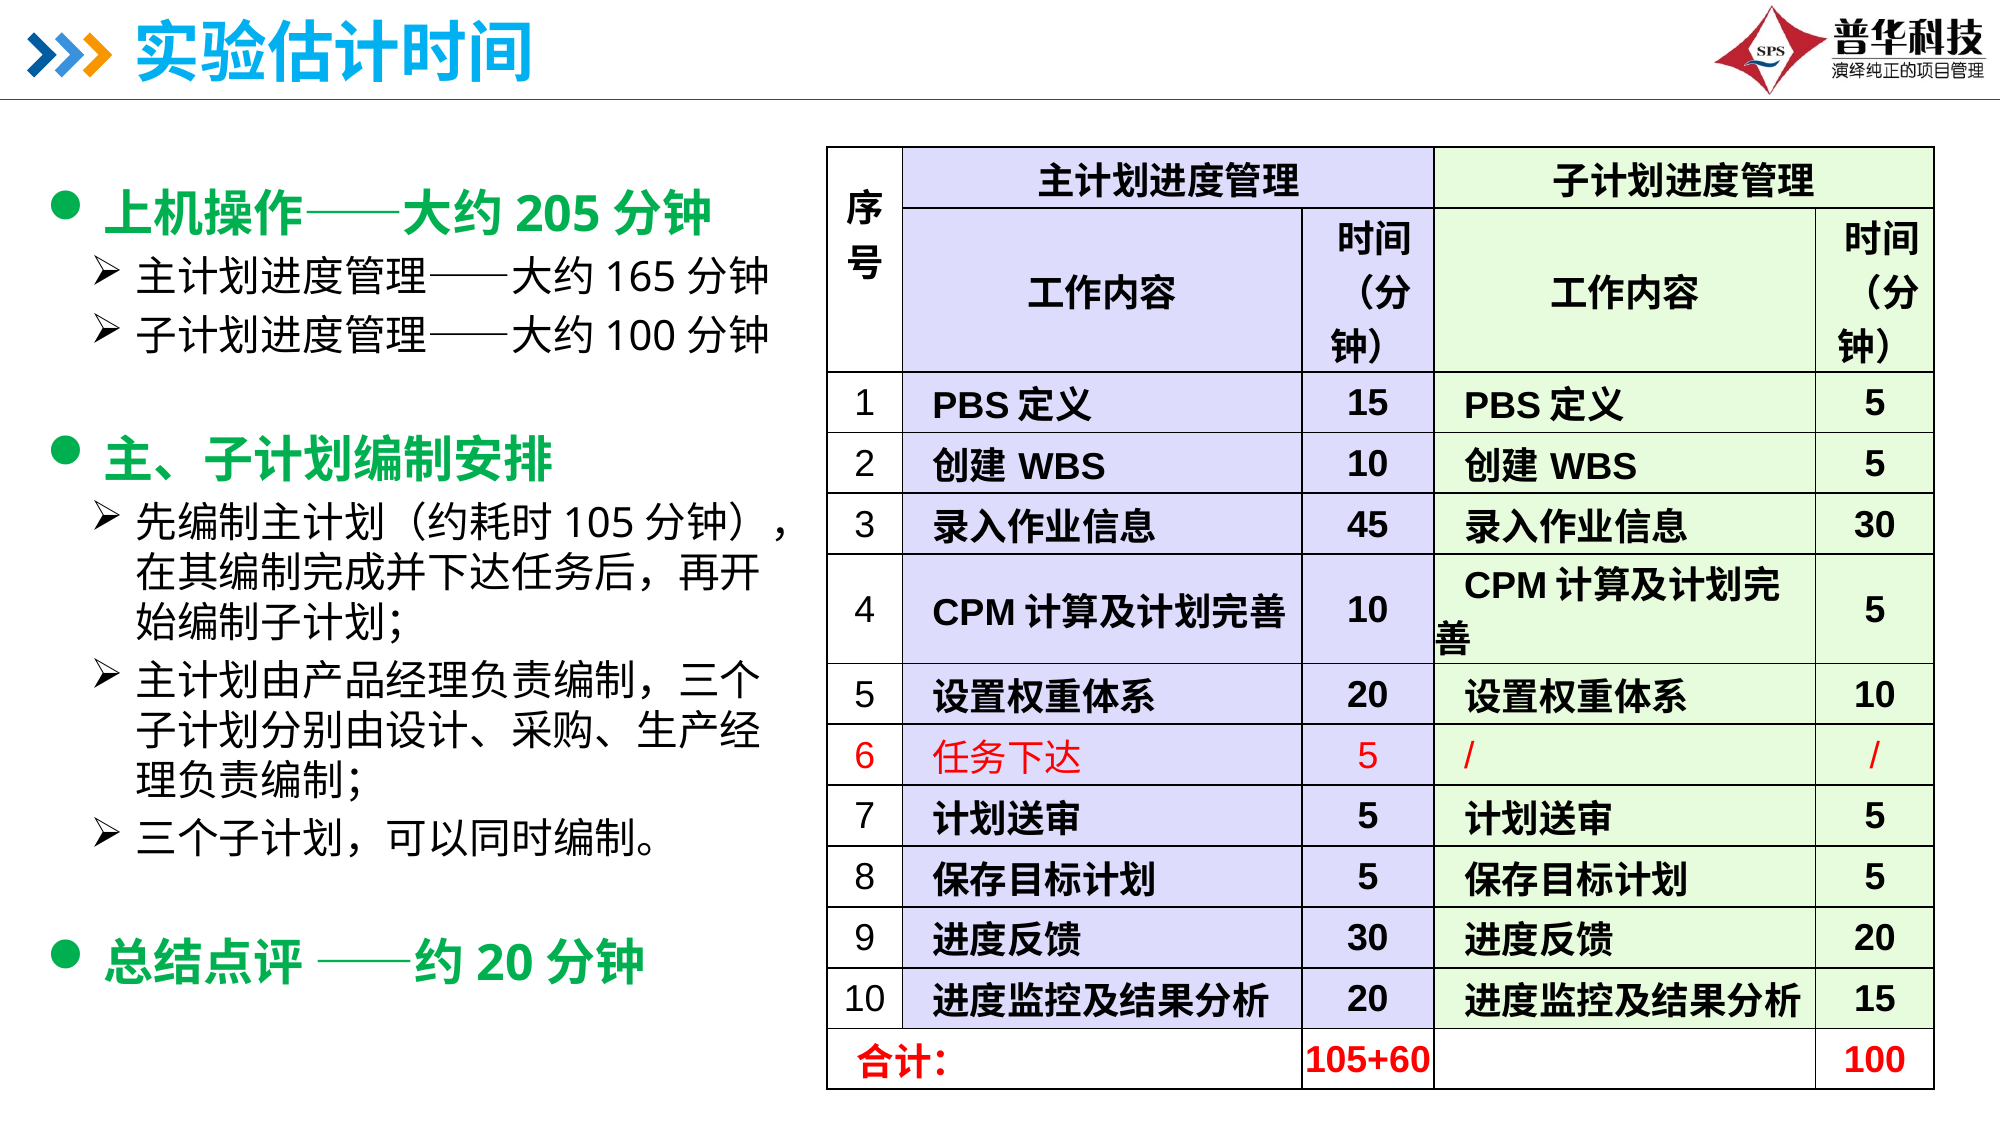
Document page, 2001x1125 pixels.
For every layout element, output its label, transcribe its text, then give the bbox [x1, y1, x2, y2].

table_cell 30 [1816, 494, 1933, 553]
text_box 上机操作——大约205分钟 主计划进度管理——大约165分钟 子计划进度管理——大约100分钟 主、子计划编制安排 先编制主计划（约耗时105分钟），在其编制完成并下达任务后，再开始编制子计划； 主计划由产品经理负责编制，三个子计划分别由设计、采购、生产经理负责编制； 三个子计划，可以同时编制。 总结点评 ——约20分钟 [26, 171, 799, 1037]
table_cell 4 [828, 555, 902, 663]
table_cell 5 [1303, 847, 1433, 906]
table_cell 计划送审 [903, 786, 1301, 845]
table_cell 30 [1303, 908, 1433, 967]
table_cell 10 [1303, 433, 1433, 492]
table_cell 10 [1303, 555, 1433, 663]
table_cell 10 [828, 969, 902, 1028]
table_cell 保存目标计划 [903, 847, 1301, 906]
table_cell 20 [1816, 908, 1933, 967]
table_cell 6 [828, 725, 902, 784]
picture [1703, 4, 1999, 95]
table_cell 录入作业信息 [1435, 494, 1815, 553]
table_cell 2 [828, 433, 902, 492]
table_cell 9 [828, 908, 902, 967]
table_cell 进度监控及结果分析 [903, 969, 1301, 1028]
table_cell 创建WBS [1435, 433, 1815, 492]
table_cell 5 [1816, 786, 1933, 845]
table_cell 时间 （分钟） [1816, 209, 1933, 371]
table_cell 设置权重体系 [1435, 664, 1815, 723]
table_cell 保存目标计划 [1435, 847, 1815, 906]
table_cell / [1816, 725, 1933, 784]
table_cell [1435, 1029, 1815, 1088]
table_cell CPM计算及计划完善 [1435, 555, 1815, 663]
table_cell 5 [1303, 725, 1433, 784]
table_cell 录入作业信息 [903, 494, 1301, 553]
table_cell 设置权重体系 [903, 664, 1301, 723]
table_cell 创建WBS [903, 433, 1301, 492]
table_cell / [1435, 725, 1815, 784]
table_header 序号 [828, 148, 902, 371]
table_cell 5 [1816, 433, 1933, 492]
table_cell 7 [828, 786, 902, 845]
table_cell 进度监控及结果分析 [1435, 969, 1815, 1028]
table_cell 10 [1816, 664, 1933, 723]
table_cell 20 [1303, 969, 1433, 1028]
table_cell 5 [828, 664, 902, 723]
table_cell 15 [1816, 969, 1933, 1028]
table_cell 进度反馈 [1435, 908, 1815, 967]
table_cell 5 [1816, 847, 1933, 906]
table_cell 工作内容 [903, 209, 1301, 371]
table_cell 计划送审 [1435, 786, 1815, 845]
table_cell 20 [1303, 664, 1433, 723]
table_cell 45 [1303, 494, 1433, 553]
table_cell 105+60 [1303, 1029, 1433, 1088]
table_cell 工作内容 [1435, 209, 1815, 371]
table_cell 时间 （分钟） [1303, 209, 1433, 371]
table_cell 合计： [828, 1029, 1301, 1088]
table_cell CPM计算及计划完善 [903, 555, 1301, 663]
title 实验估计时间 [118, 20, 1736, 91]
table_cell 5 [1303, 786, 1433, 845]
table_header 主计划进度管理 [903, 148, 1433, 207]
table_cell 任务下达 [903, 725, 1301, 784]
table_header 子计划进度管理 [1435, 148, 1933, 207]
table_cell PBS定义 [903, 373, 1301, 432]
table_cell 5 [1816, 373, 1933, 432]
table_cell 5 [1816, 555, 1933, 663]
table_cell 100 [1816, 1029, 1933, 1088]
table_cell PBS定义 [1435, 373, 1815, 432]
table_cell 进度反馈 [903, 908, 1301, 967]
table_cell 3 [828, 494, 902, 553]
table_cell 8 [828, 847, 902, 906]
table_cell 15 [1303, 373, 1433, 432]
table_cell 1 [828, 373, 902, 432]
